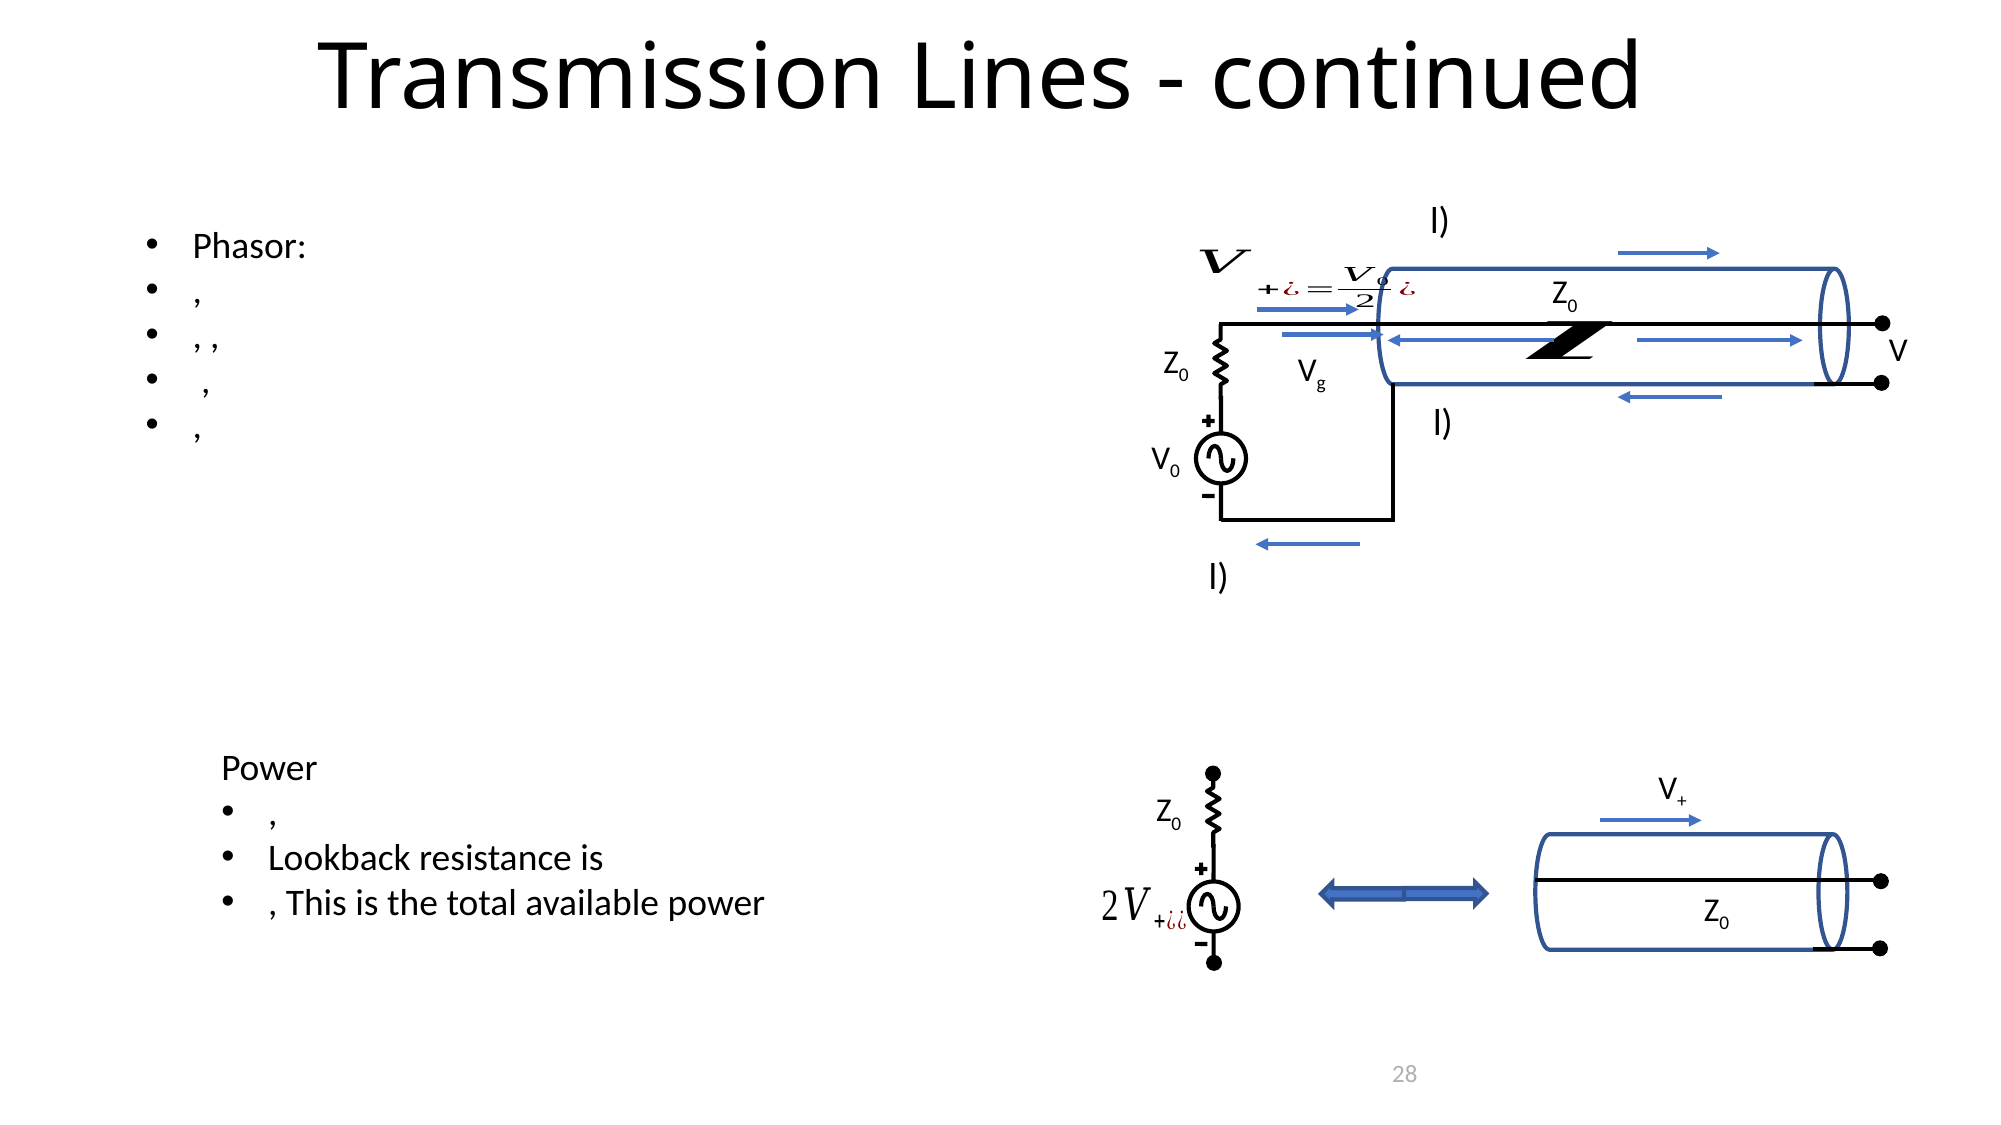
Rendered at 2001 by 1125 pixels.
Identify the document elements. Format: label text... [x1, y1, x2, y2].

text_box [1136, 188, 1890, 607]
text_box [1101, 758, 1889, 971]
text_box V [1890, 320, 2000, 376]
text_box Transmission Lines - continued [33, 16, 1931, 127]
slide_number 28 [1074, 738, 1425, 1125]
